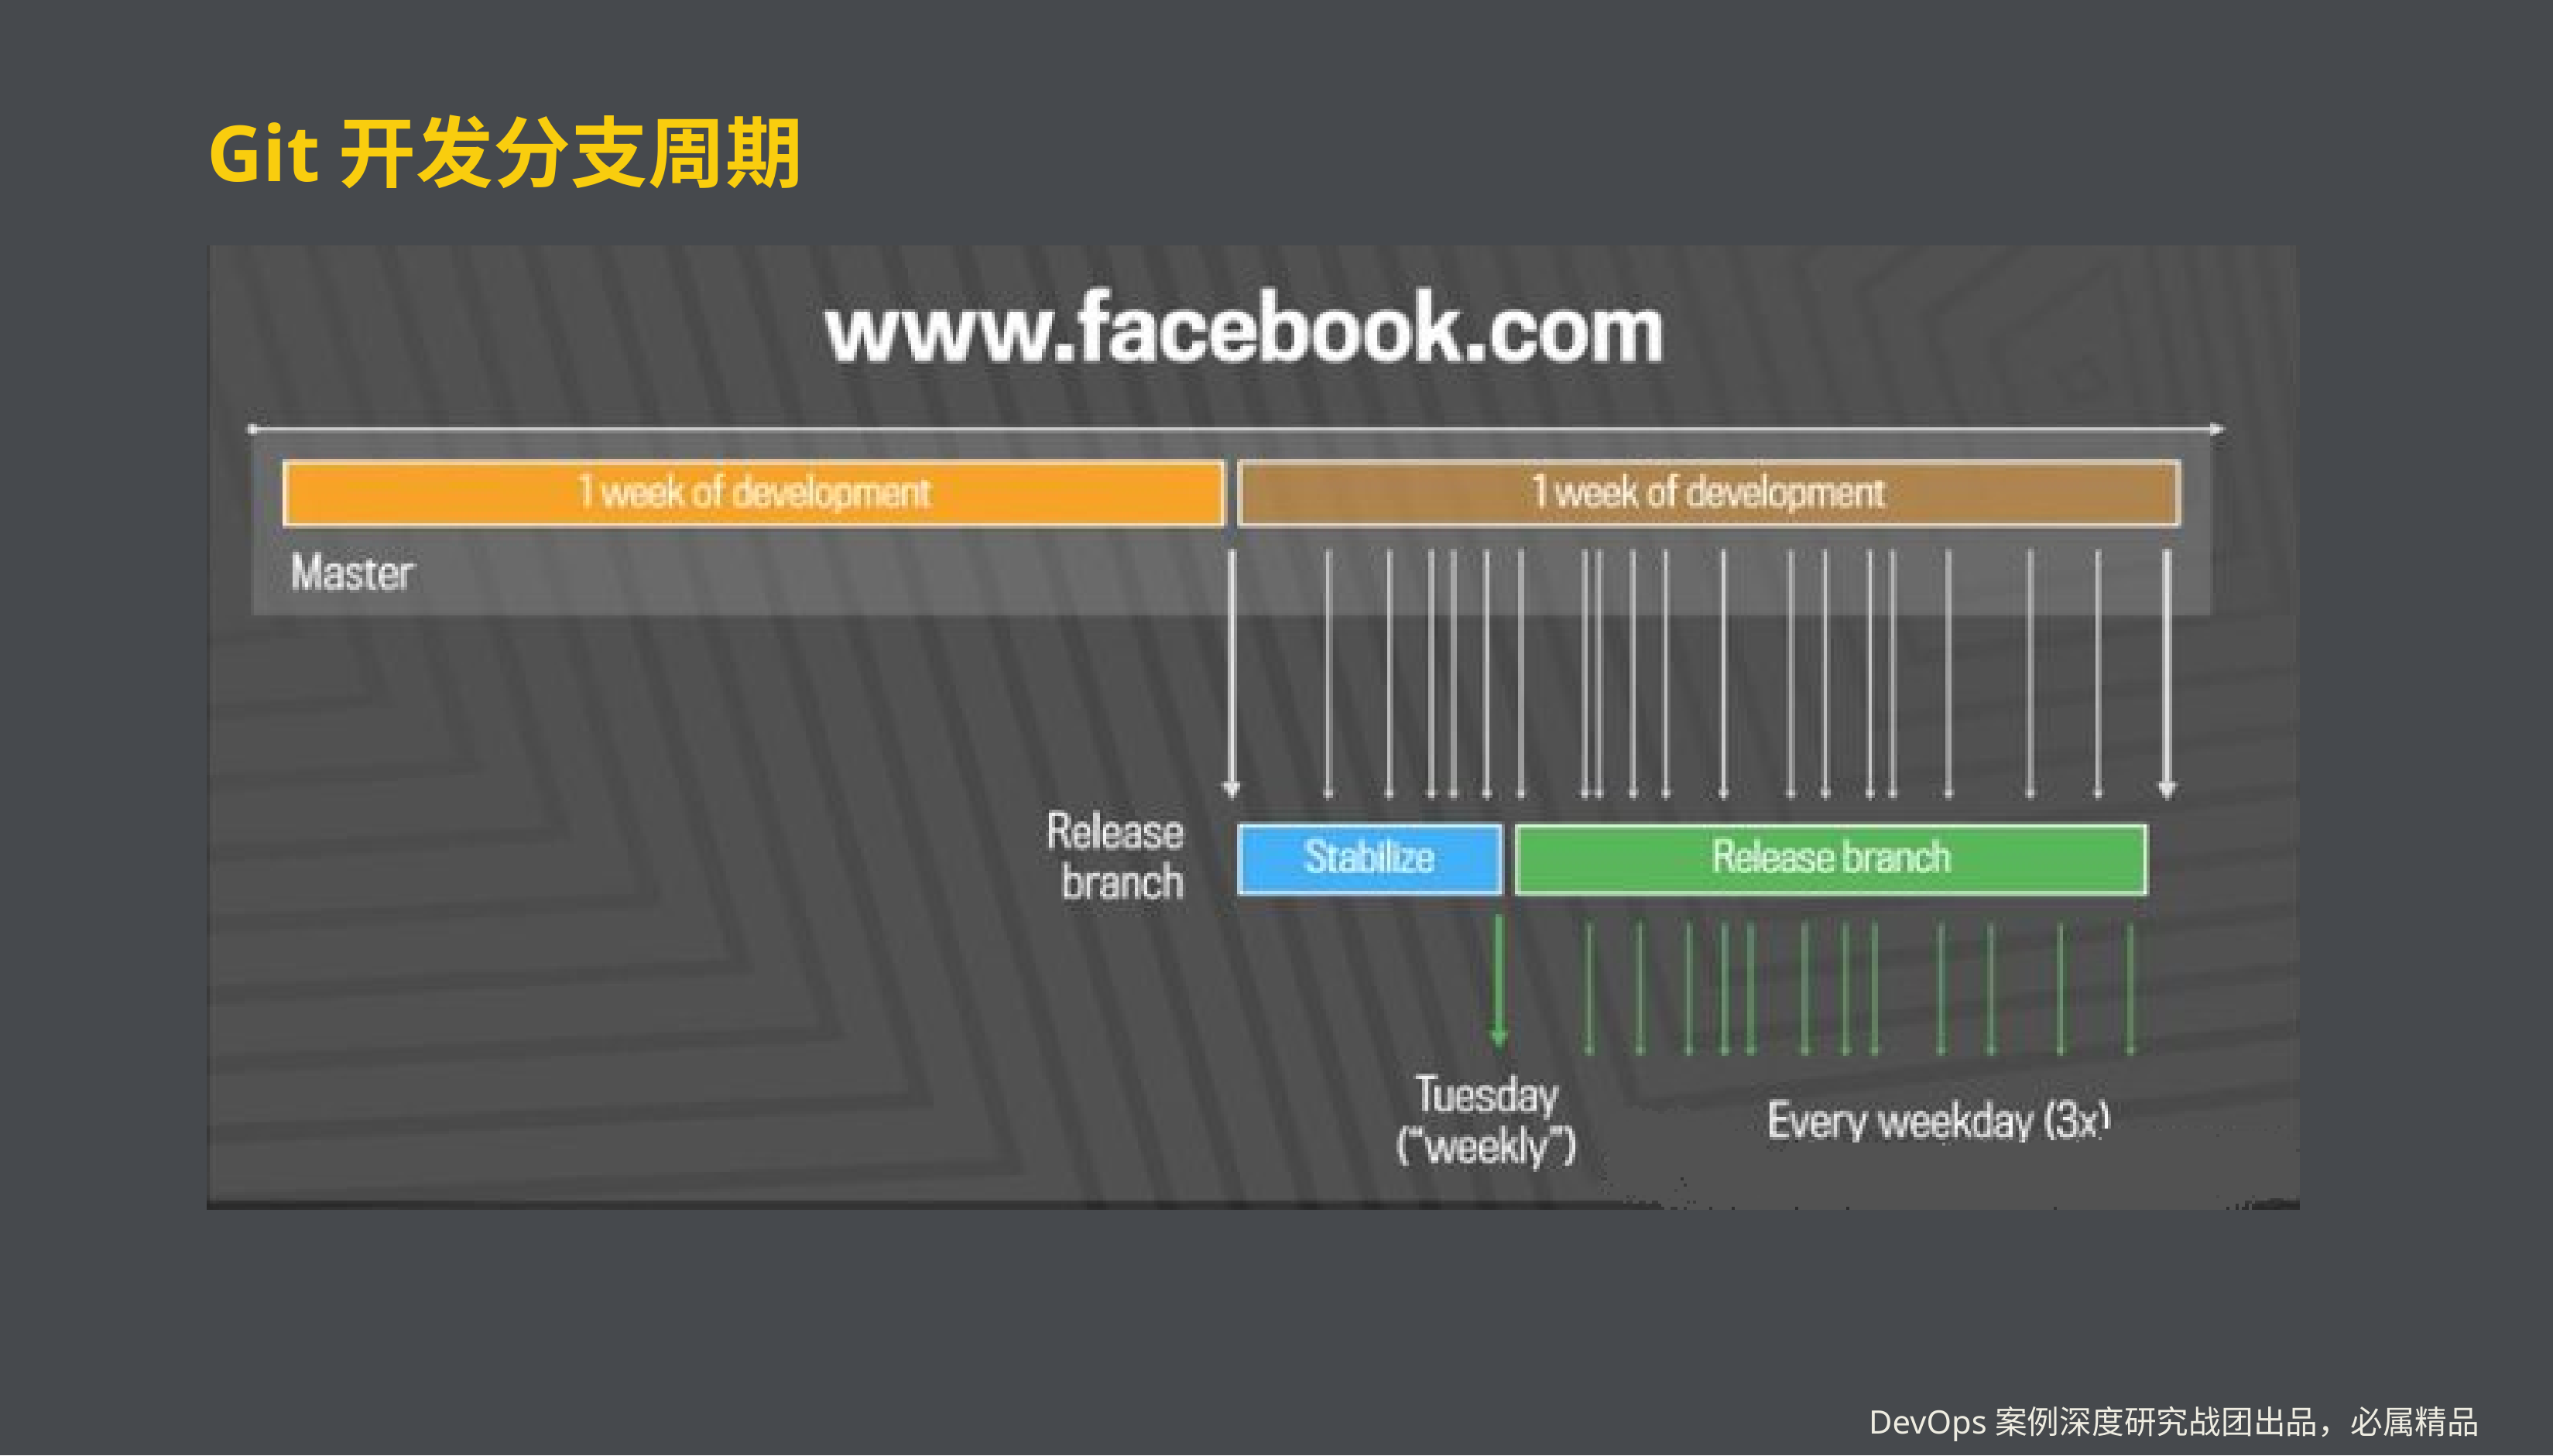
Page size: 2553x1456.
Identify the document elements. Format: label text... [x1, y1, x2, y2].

picture [207, 245, 2300, 1211]
title Git开发分支周期 [207, 104, 2505, 348]
